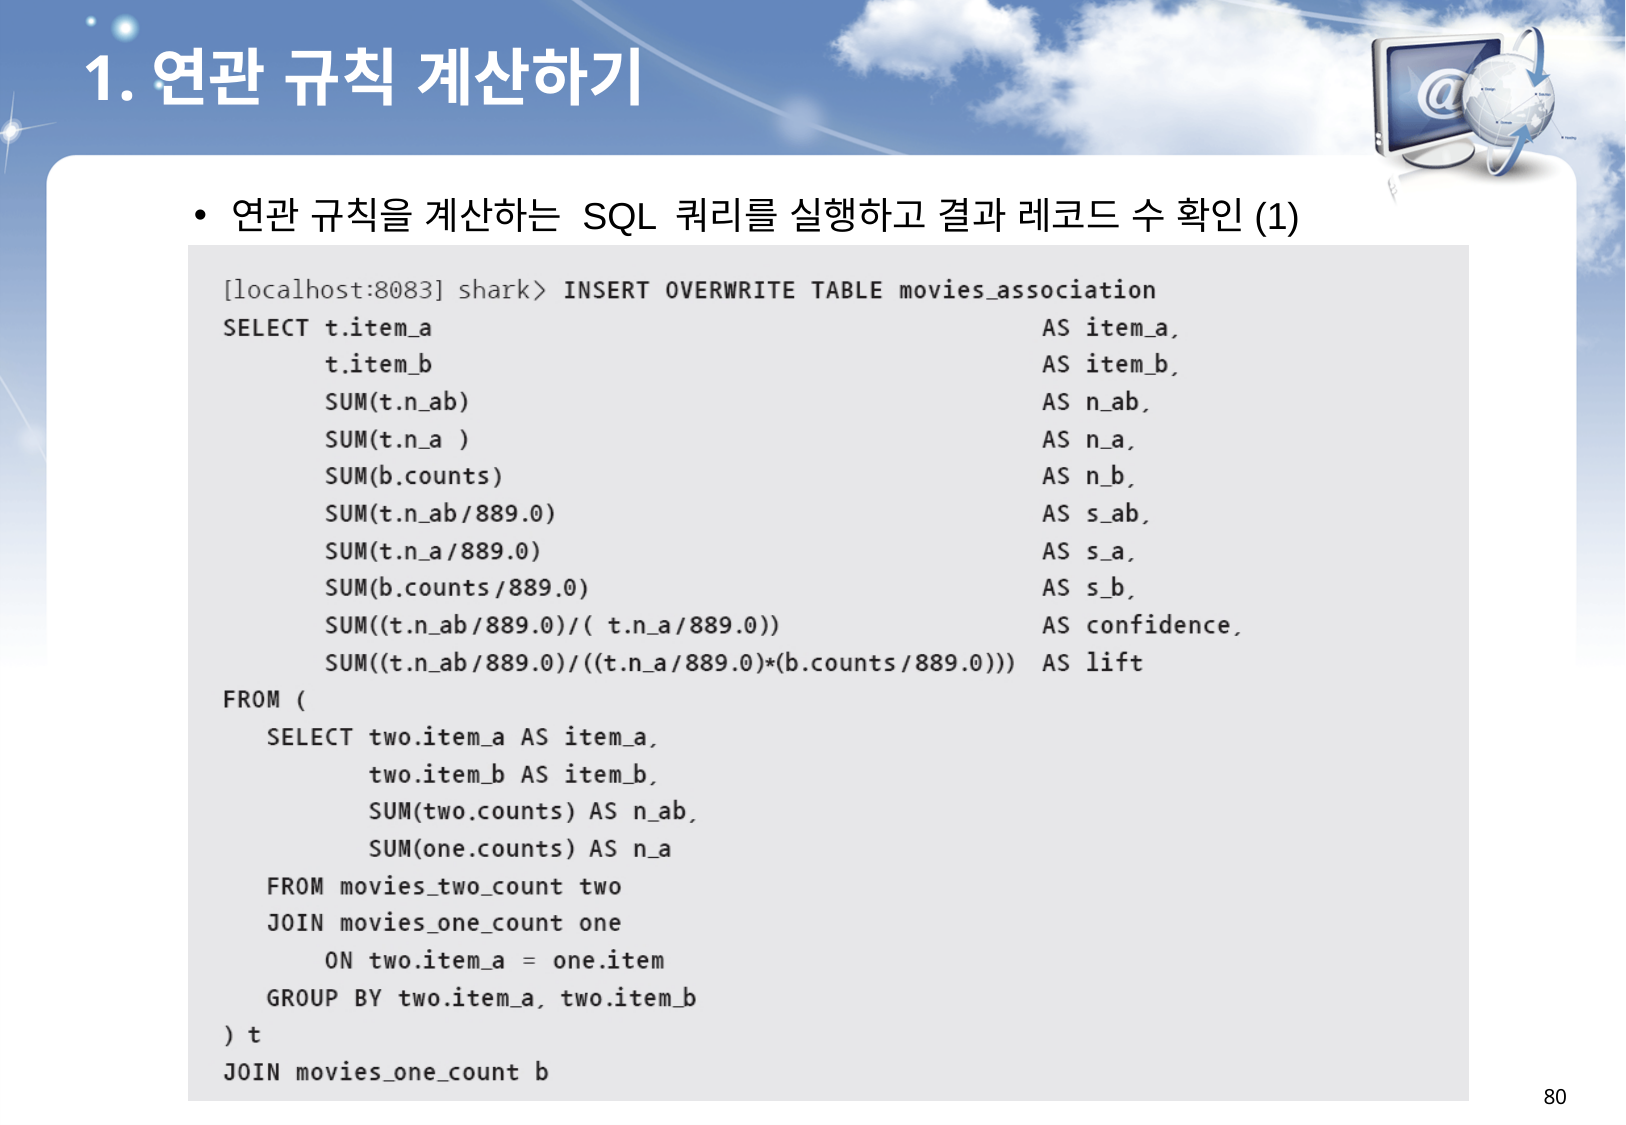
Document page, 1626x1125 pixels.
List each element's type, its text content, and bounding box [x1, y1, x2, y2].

text_box 1.연관 규칙 계산하기 [68, 31, 1498, 102]
list 연관 규칙을 계산하는 SQL 쿼리를 실행하고 결과 레코드 수 확인(1) [28, 171, 1578, 1081]
picture [0, 0, 1626, 1125]
